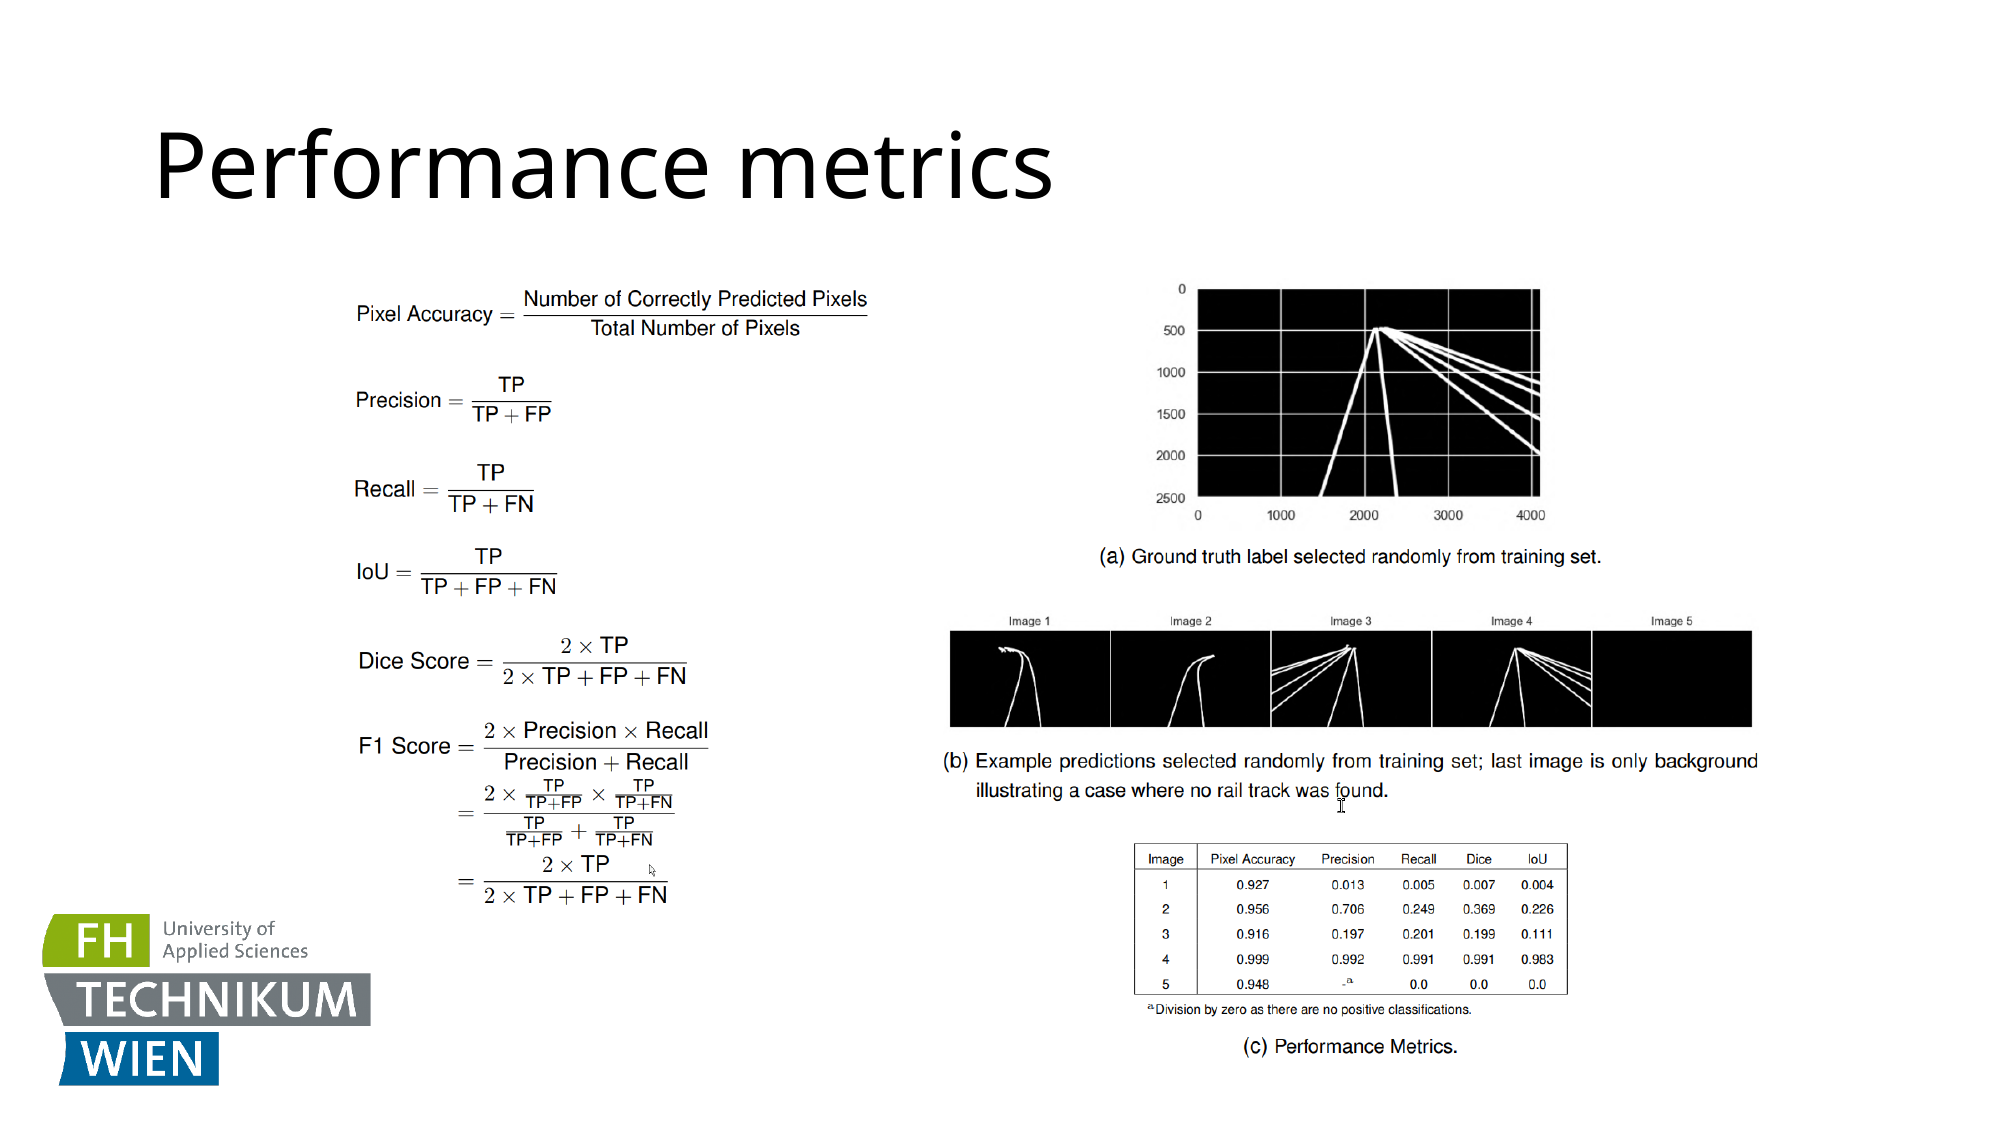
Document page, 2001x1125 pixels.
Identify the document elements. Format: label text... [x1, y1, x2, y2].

picture [0, 716, 718, 1125]
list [929, 278, 1772, 1066]
picture [350, 457, 548, 517]
picture [350, 371, 554, 431]
picture [350, 284, 879, 344]
picture [350, 543, 566, 603]
title Performance metrics [137, 59, 1863, 278]
picture [350, 629, 707, 689]
